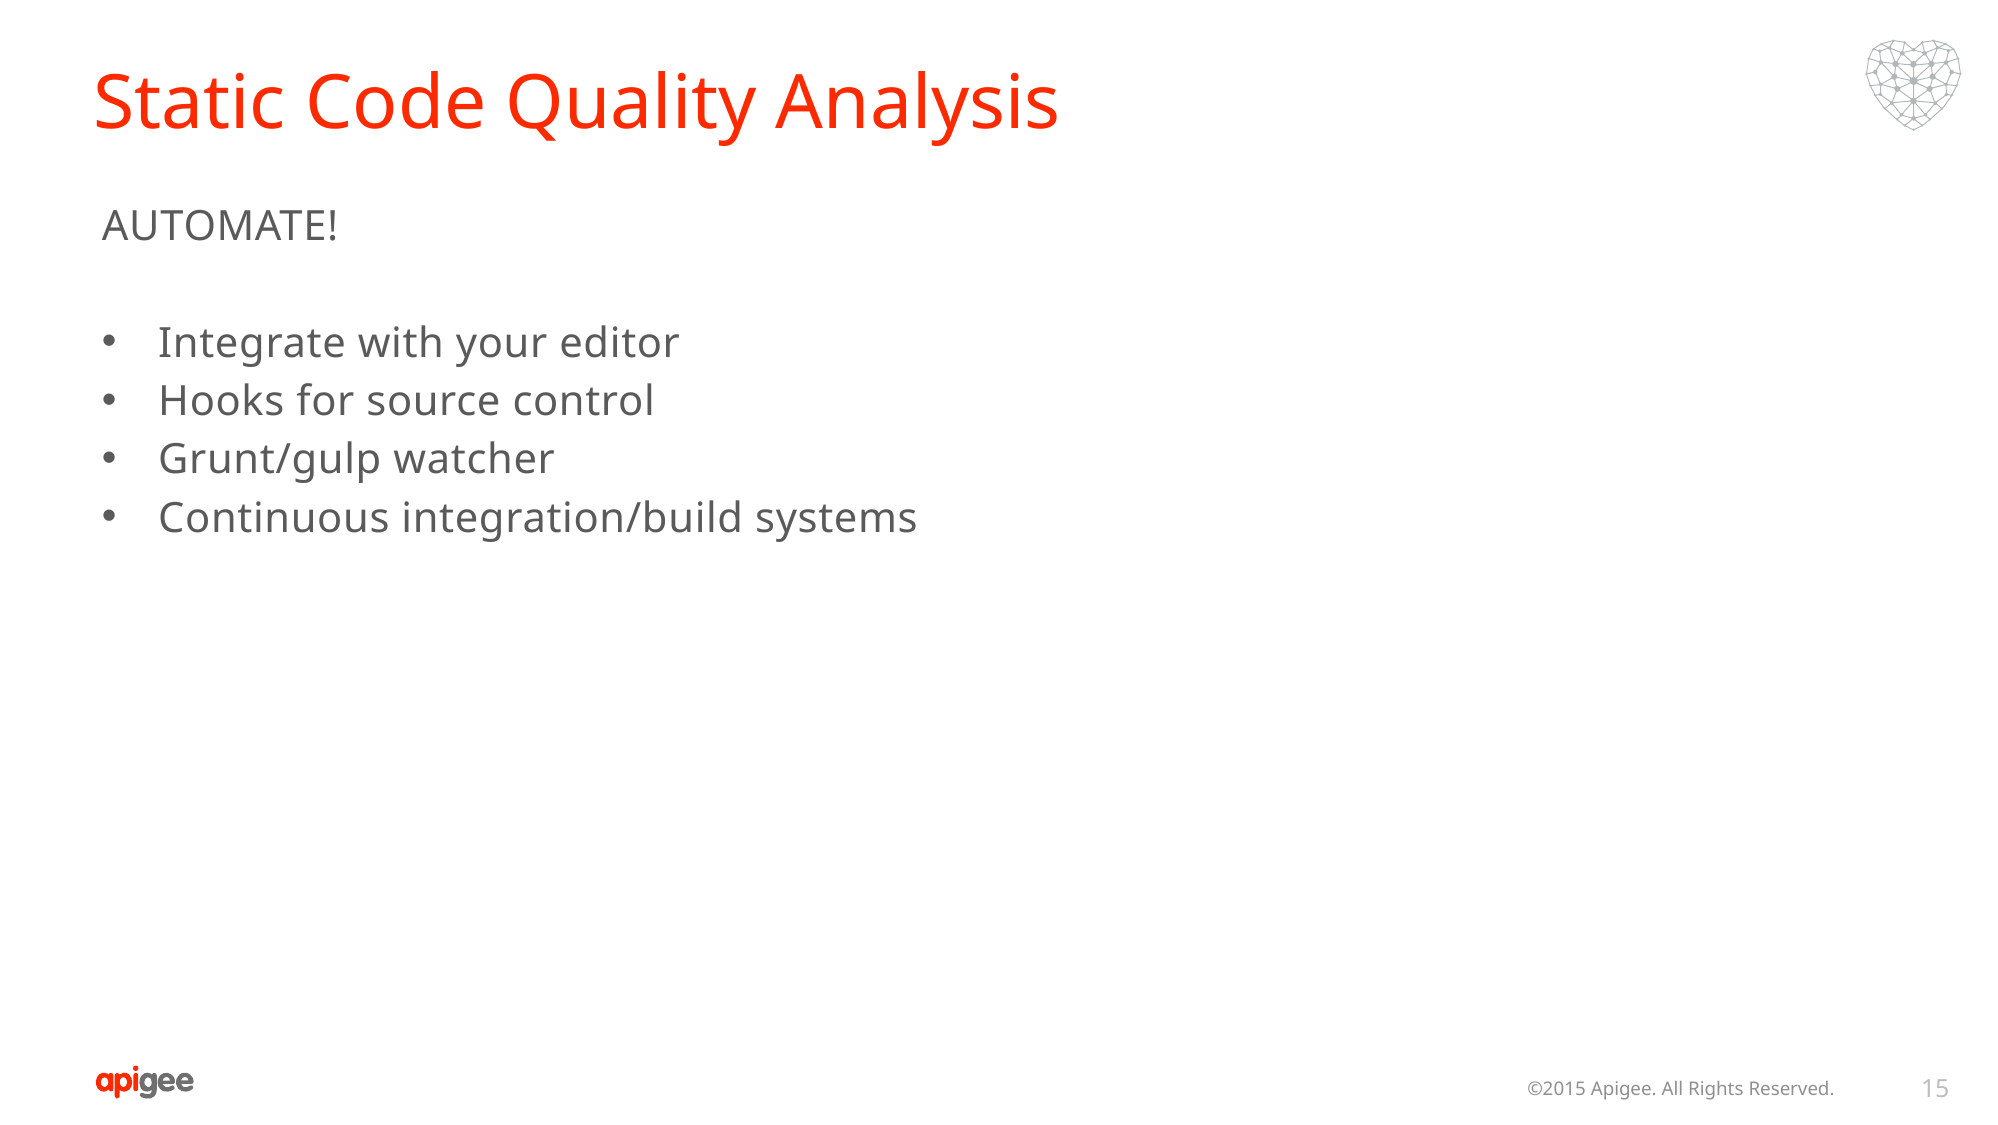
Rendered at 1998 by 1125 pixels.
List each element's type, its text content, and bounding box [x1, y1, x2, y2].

title Static Code Quality Analysis [78, 43, 1783, 154]
slide_number 15 [1864, 1059, 1965, 1120]
text_box [1865, 39, 1962, 132]
footer ©2015 Apigee. All Rights Reserved. [1214, 1059, 1847, 1120]
list AUTOMATE! Integrate with your editor Hooks for source control Grunt/gulp watcher Continuous integration/build systems [86, 191, 1847, 933]
